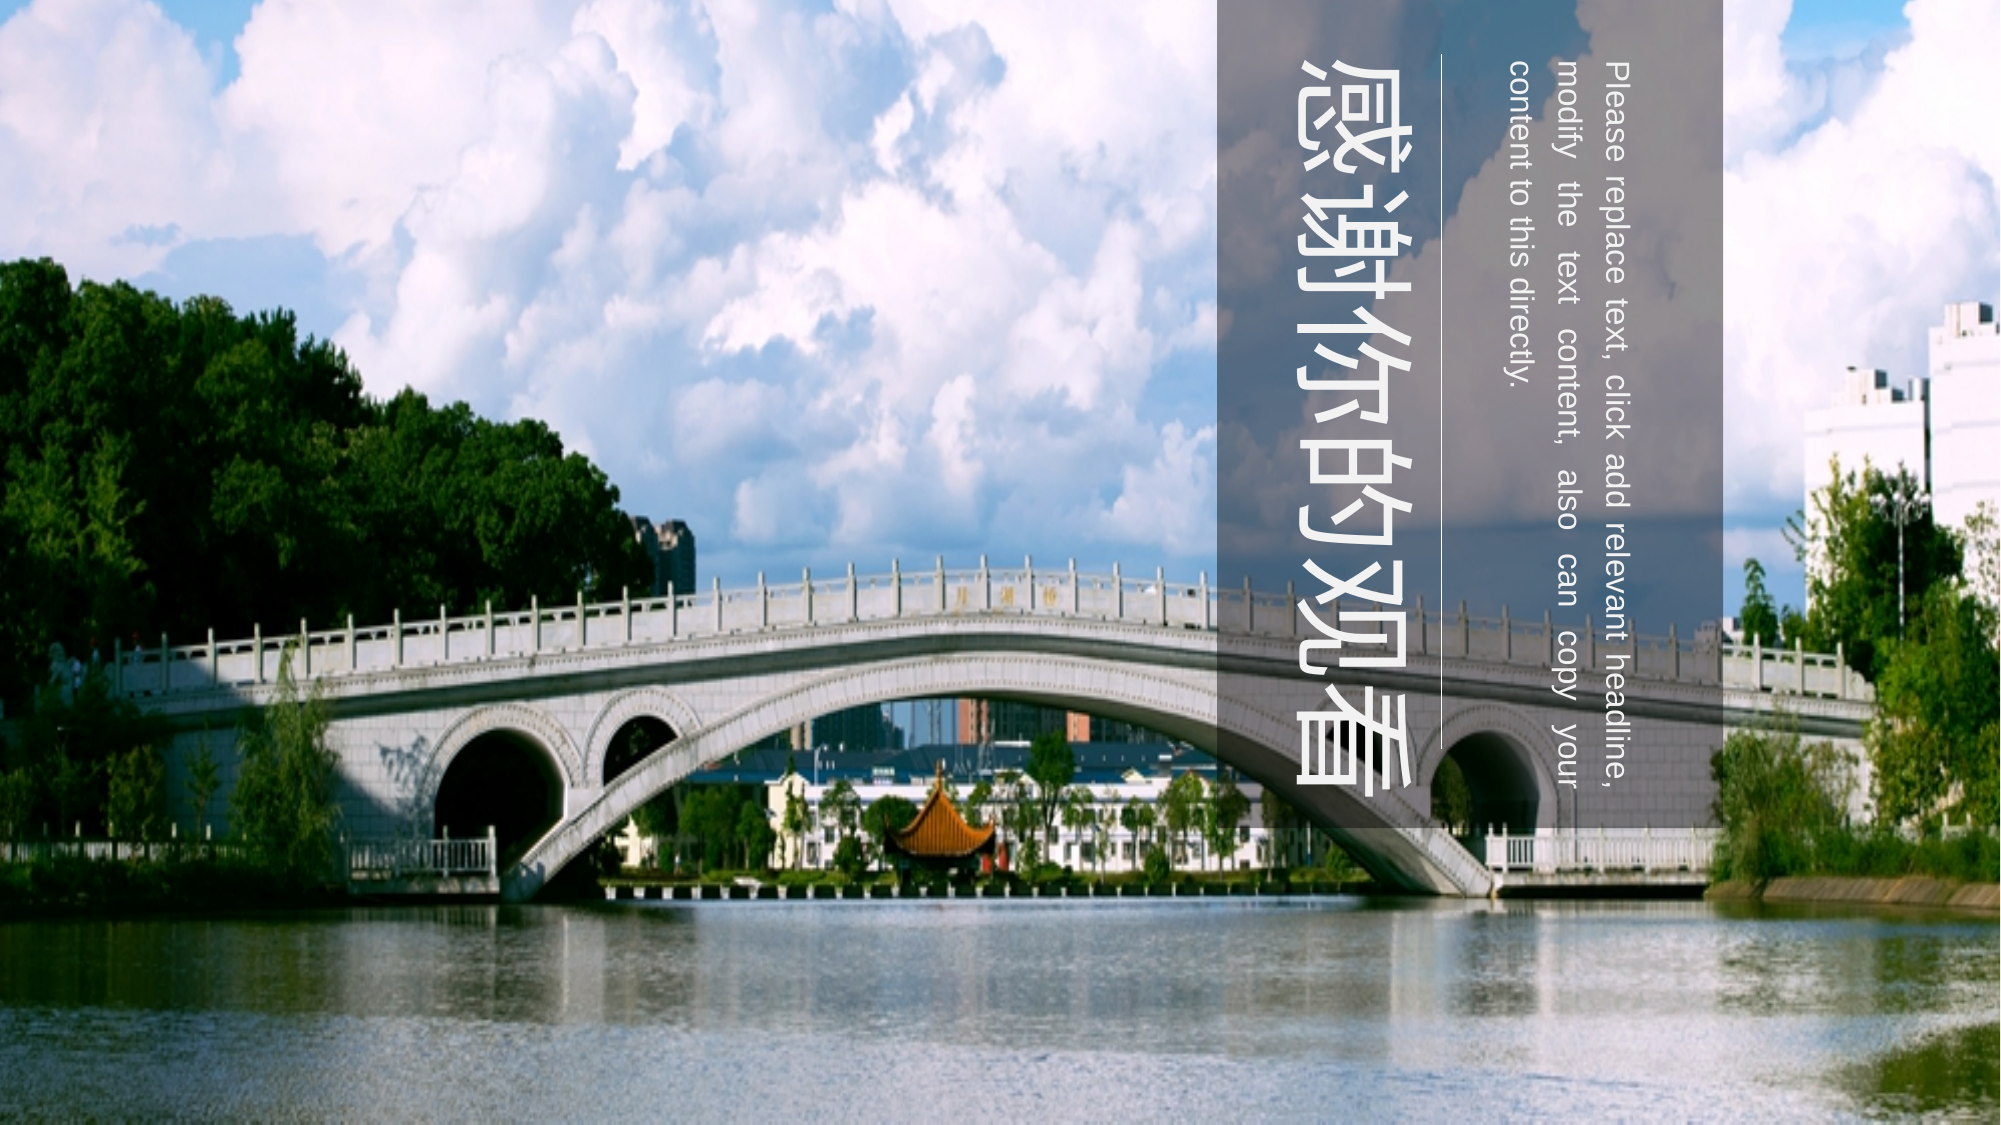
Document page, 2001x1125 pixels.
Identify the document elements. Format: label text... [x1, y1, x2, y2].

text_box Please replace text, click add relevant headline, modify the text content, also can copy your content to this directly. [1479, 45, 1655, 804]
picture [0, 0, 2001, 1125]
text_box 感谢你的观看 [1258, 39, 1440, 813]
text_box [1216, 0, 1724, 829]
